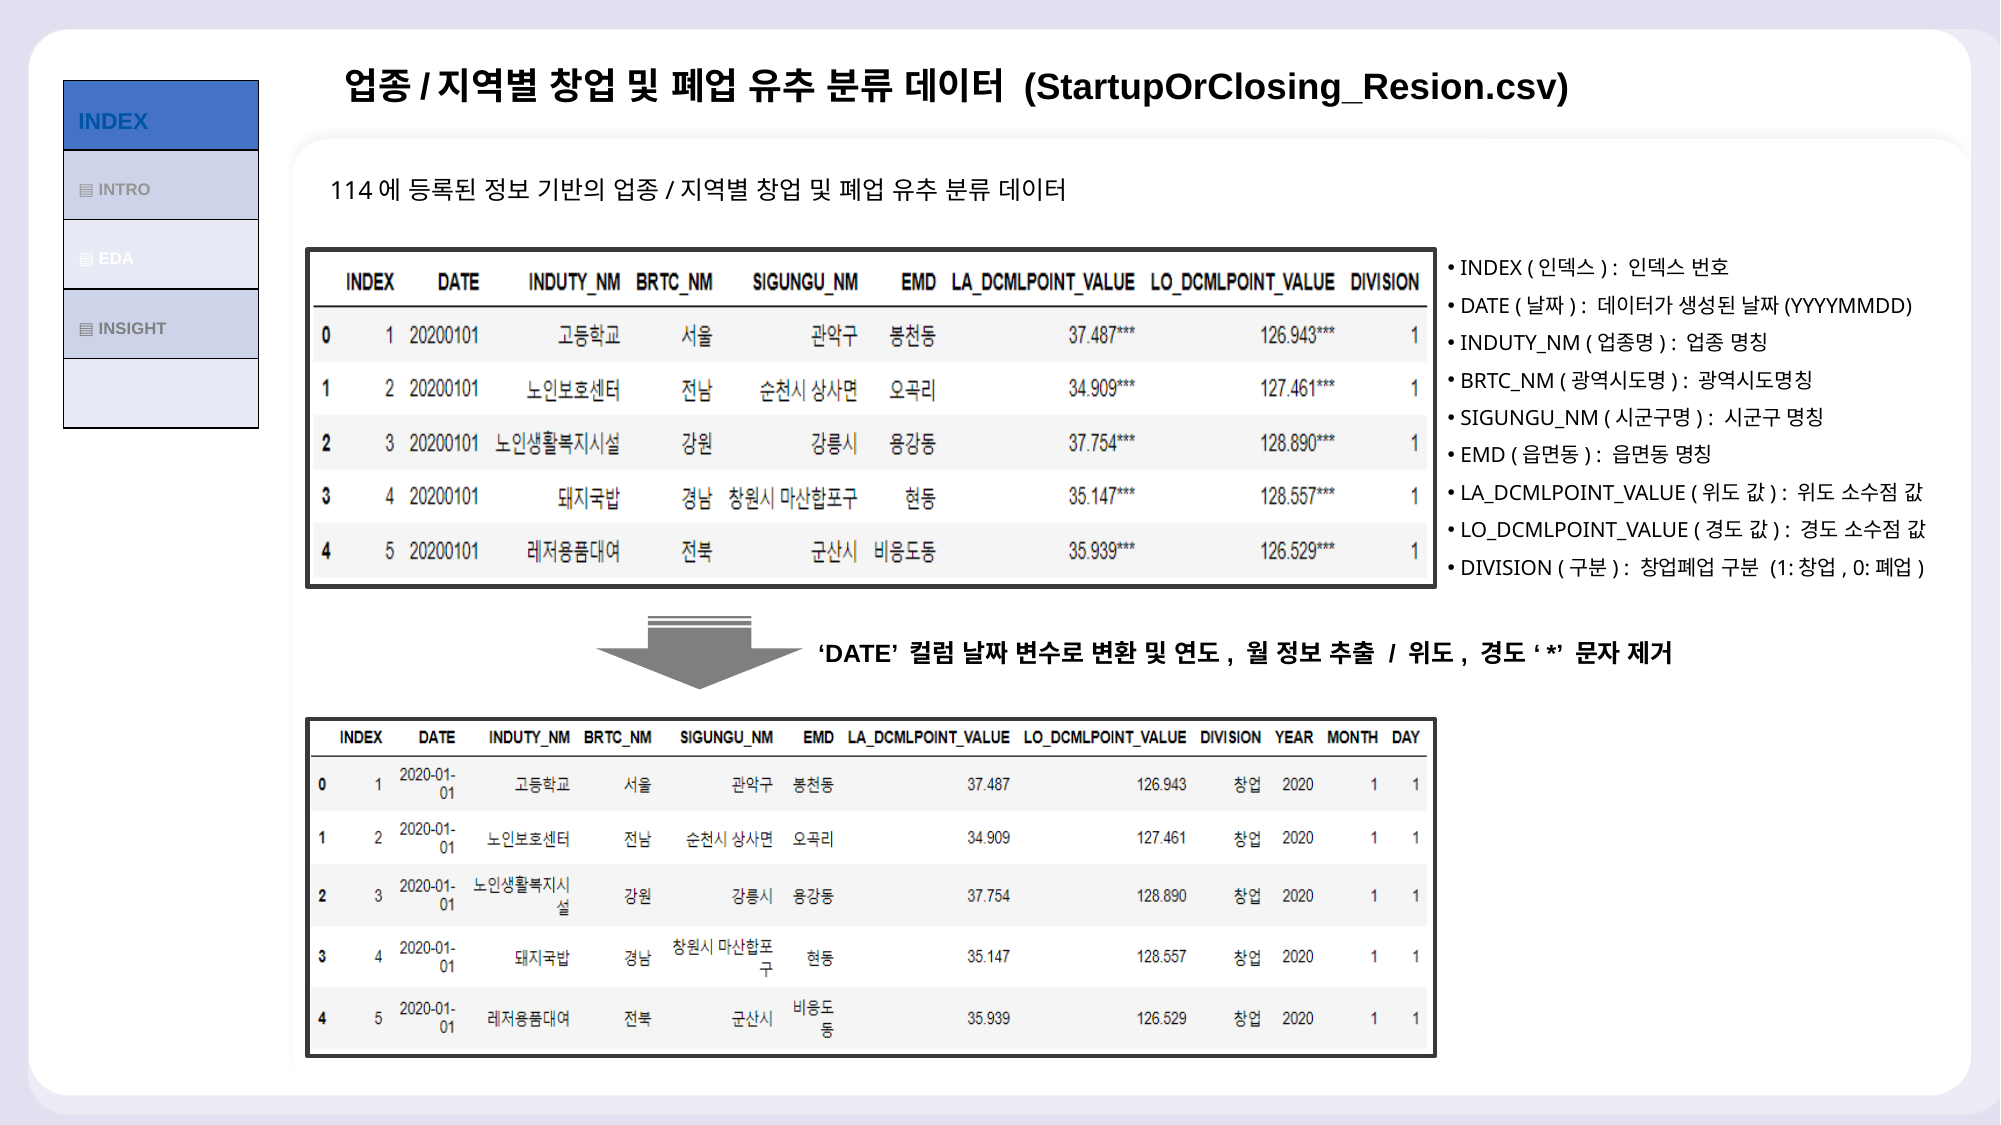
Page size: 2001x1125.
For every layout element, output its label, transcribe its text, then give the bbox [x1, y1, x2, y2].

text_box INDEX (인덱스) : 인덱스 번호 DATE (날짜) : 데이터가 생성된 날짜(YYYYMMDD) INDUTY_NM (업종명) : 업종 명칭 BRTC_NM (광역시도명) : 광역시도명칭 SIGUNGU_NM (시군구명) : 시군구 명칭 EMD (읍면동) : 읍면동 명칭 LA_DCMLPOINT_VALUE (위도 값) : 위도 소수점 값 LO_DCMLPOINT_VALUE (경도 값) : 경도 소수점 값 DIVISION (구분) : 창업폐업 구분 (1:창업, 0:폐업) [1432, 234, 2000, 587]
text_box [647, 620, 752, 626]
picture [309, 720, 1433, 1054]
title 업종/지역별 창업 및 폐업 유추 분류 데이터 (StartupOrClosing_Resion.csv) [329, 60, 1753, 116]
text_box 114에 등록된 정보 기반의 업종/지역별 창업 및 폐업 유추 분류 데이터 [314, 166, 1508, 212]
text_box ‘DATE’ 컬럼 날짜 변수로 변환 및 연도, 월 정보 추출 / 위도, 경도 ‘*’ 문자 제거 [803, 630, 1790, 675]
picture [309, 251, 1433, 585]
text_box [595, 627, 803, 690]
